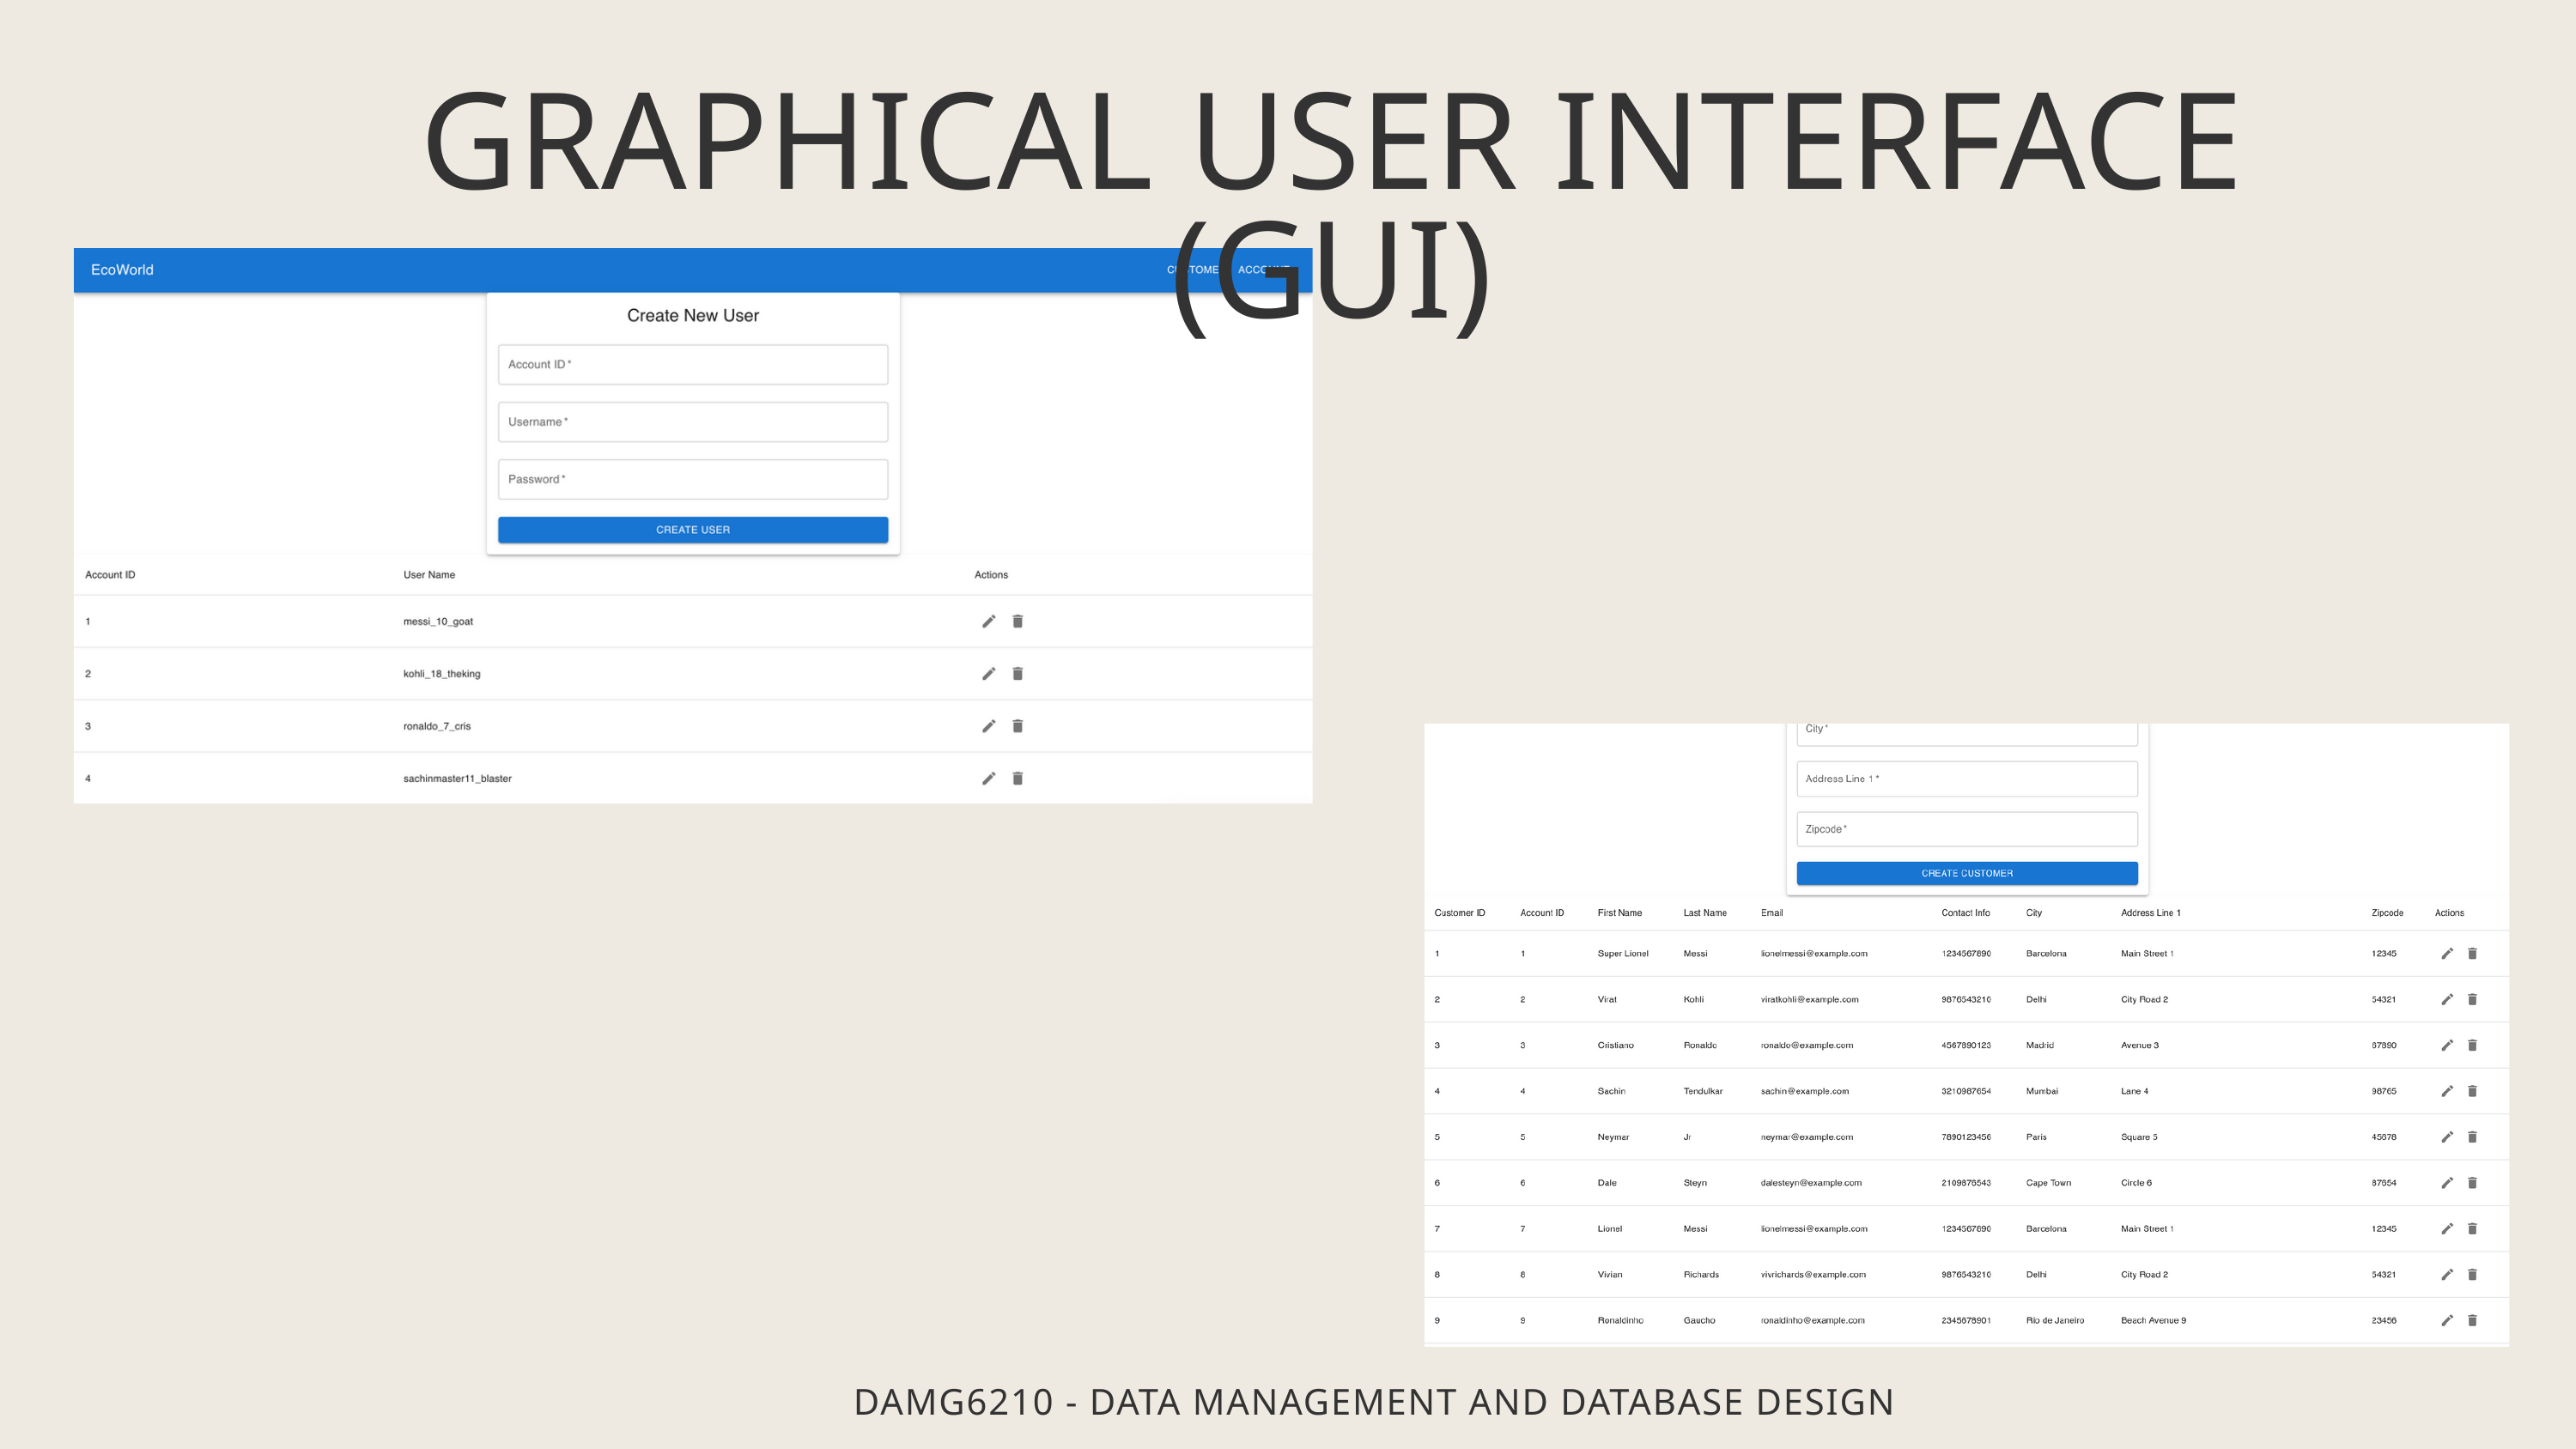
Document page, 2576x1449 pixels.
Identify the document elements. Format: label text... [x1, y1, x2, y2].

text_box GRAPHICAL USER INTERFACE (GUI) [358, 87, 2306, 345]
text_box DAMG6210 - DATA MANAGEMENT AND DATABASE DESIGN [743, 1372, 2006, 1449]
text_box [1425, 724, 2510, 1347]
text_box [74, 248, 1313, 803]
